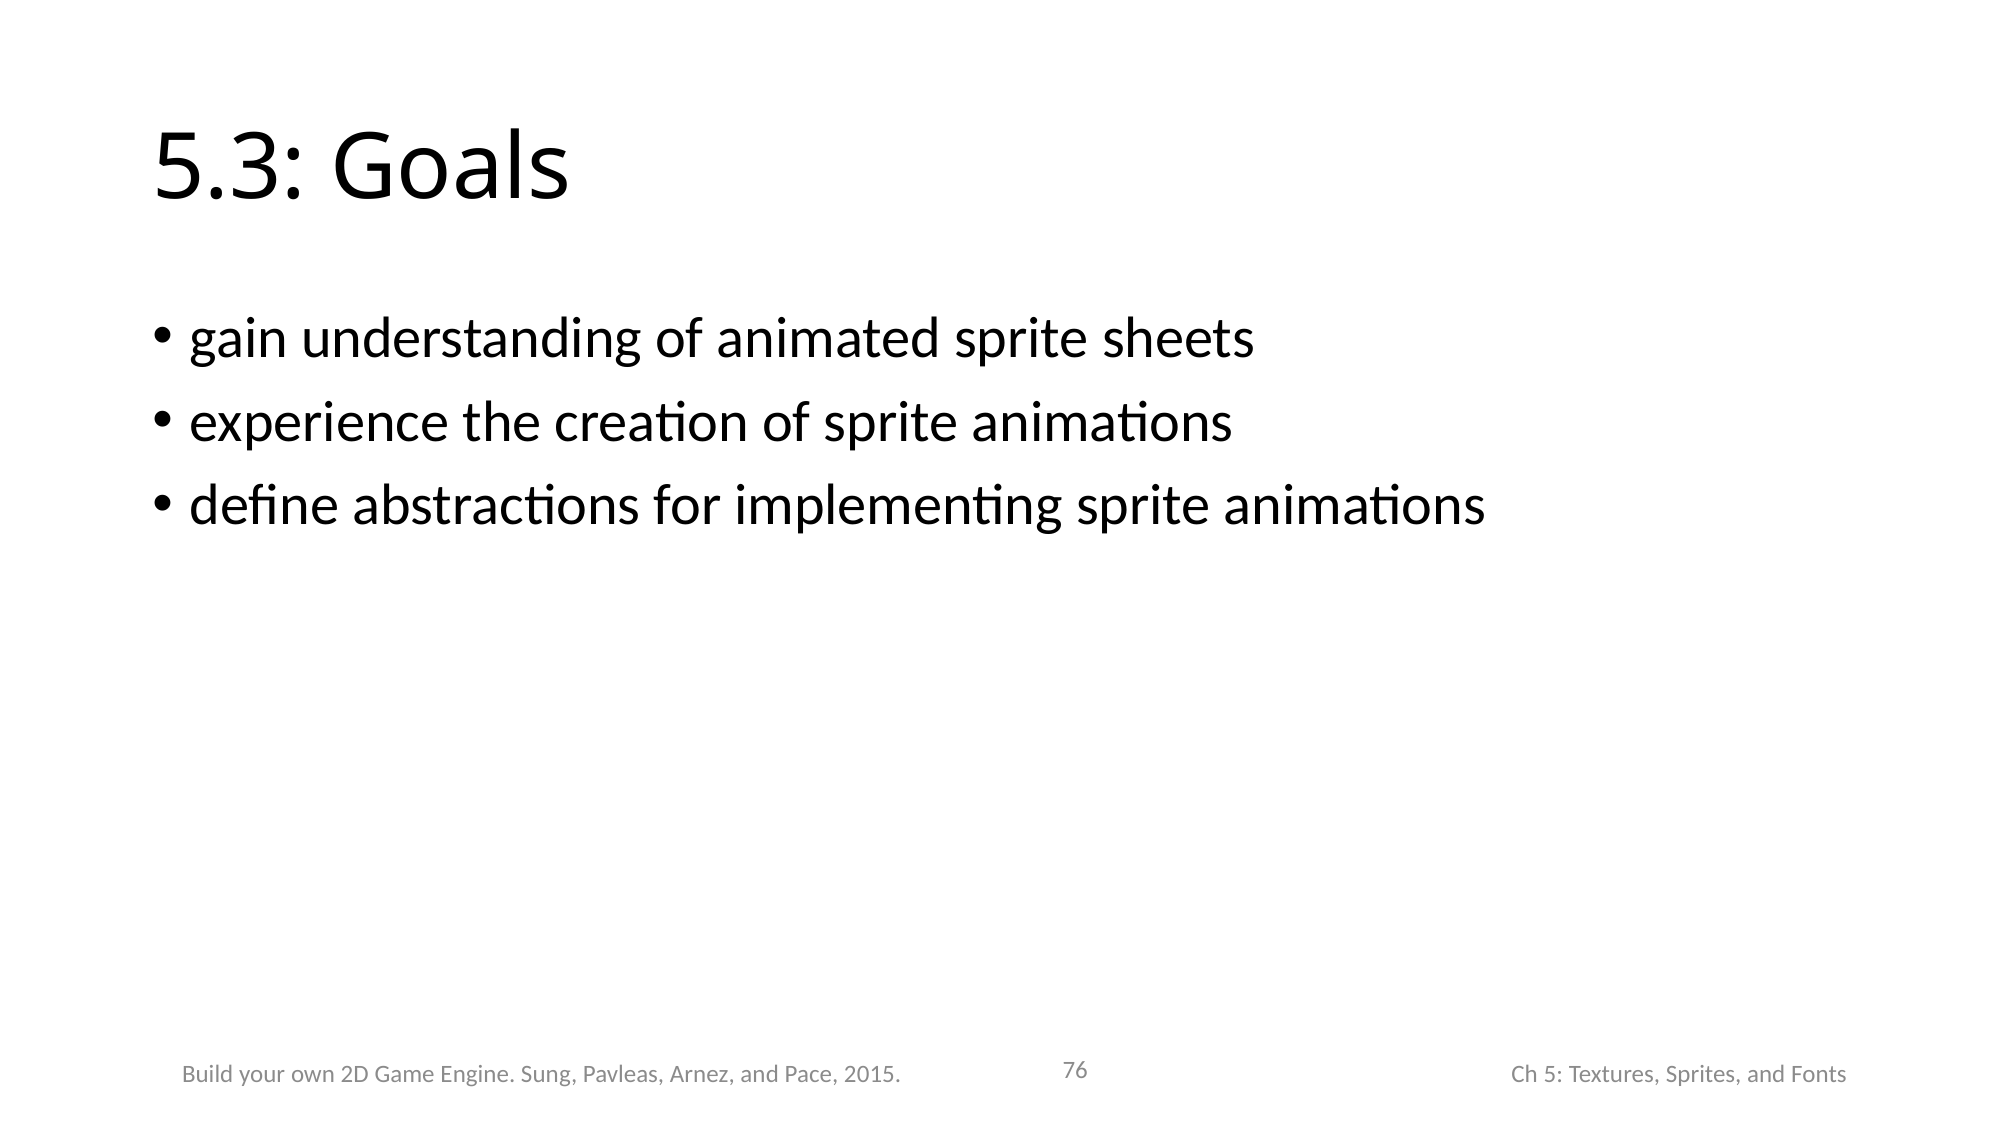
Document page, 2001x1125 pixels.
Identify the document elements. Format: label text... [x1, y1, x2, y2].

list gain understanding of animated sprite sheets experience the creation of sprite animations define abstractions for implementing sprite animations [137, 299, 1863, 1014]
title 5.3: Goals [137, 59, 1863, 278]
